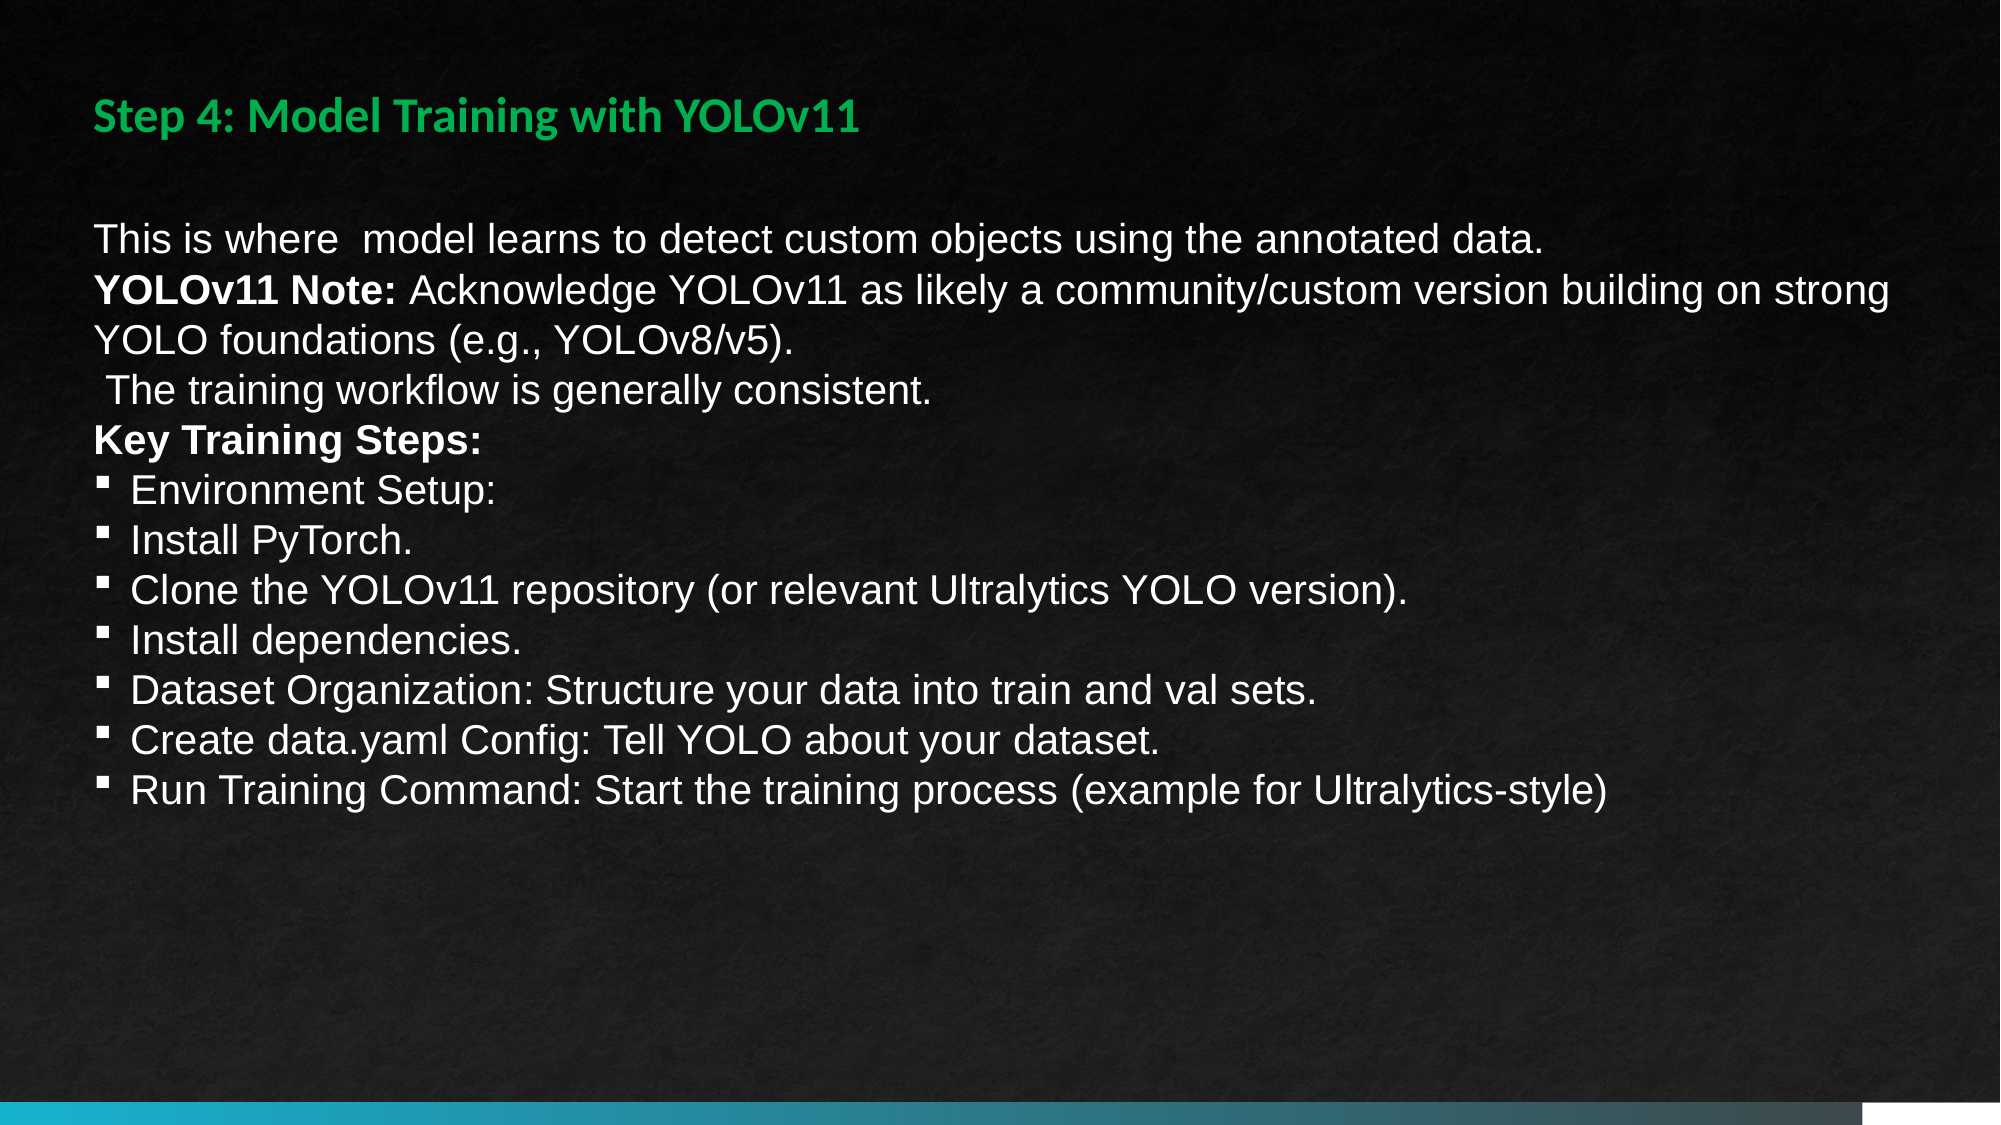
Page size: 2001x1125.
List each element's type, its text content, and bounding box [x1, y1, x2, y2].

picture [0, 0, 2000, 1103]
text_box Step 4: Model Training with YOLOv11 [78, 74, 976, 150]
list This is where model learns to detect custom objects using the annotated data. YOLOv11 Note: Acknowledge YOLOv11 as likely a community/custom version building on strong YOLO foundations (e.g., YOLOv8/v5). The training workflow is generally consistent. Key Training Steps: Environment Setup: Install PyTorch. Clone the YOLOv11 repository (or relevant Ultralytics YOLO version). Install dependencies. Dataset Organization: Structure your data into train and val sets. Create data.yaml Config: Tell YOLO about your dataset. Run Training Command: Start the training process (example for Ultralytics-style) [78, 204, 1959, 921]
